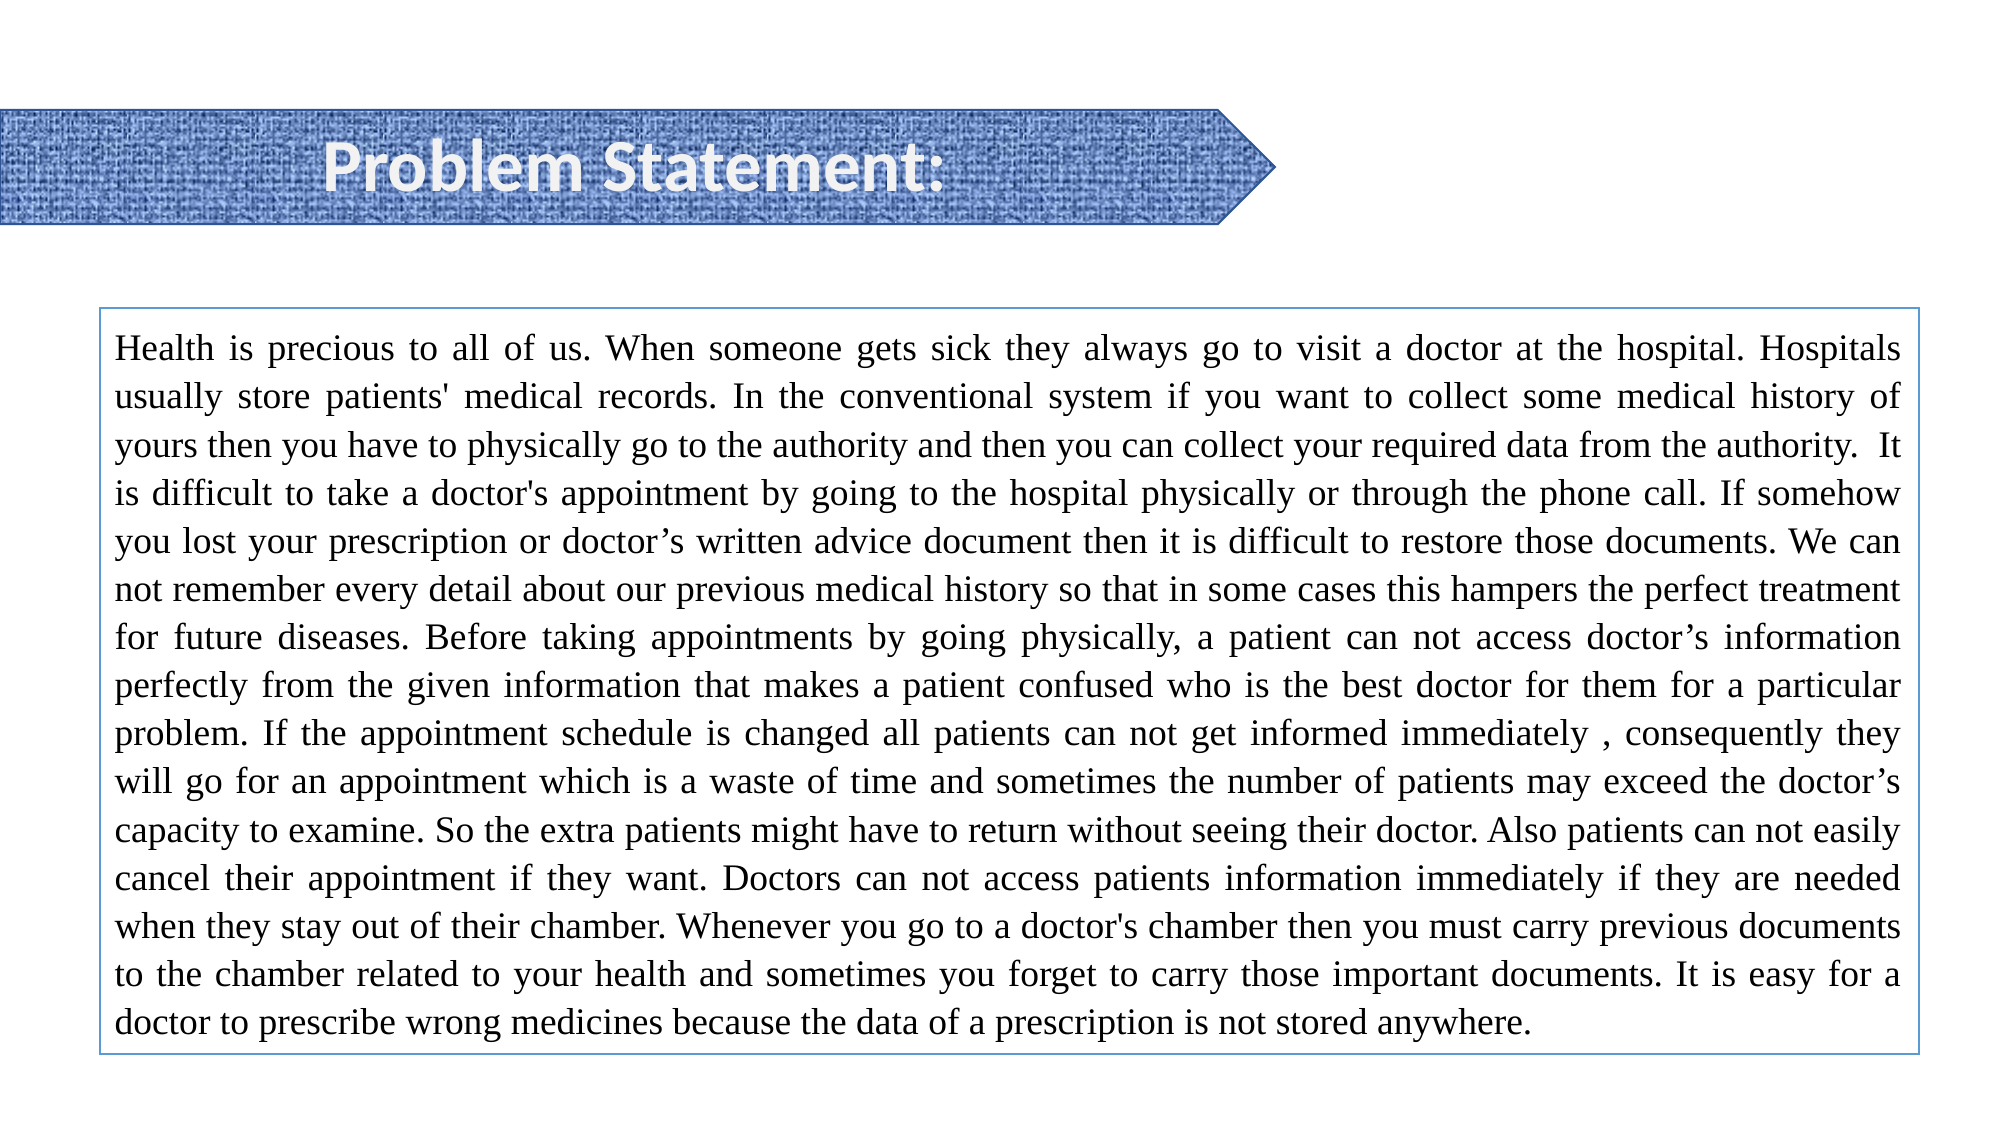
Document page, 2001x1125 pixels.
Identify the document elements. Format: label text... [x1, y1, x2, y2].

text_box Health is precious to all of us. When someone gets sick they always go to visit a doctor at the hospital. Hospitals usually store patients' medical records. In the conventional system if you want to collect some medical history of yours then you have to physically go to the authority and then you can collect your required data from the authority. It is difficult to take a doctor's appointment by going to the hospital physically or through the phone call. If somehow you lost your prescription or doctor’s written advice document then it is difficult to restore those documents. We can not remember every detail about our previous medical history so that in some cases this hampers the perfect treatment for future diseases. Before taking appointments by going physically, a patient can not access doctor’s information perfectly from the given information that makes a patient confused who is the best doctor for them for a particular problem. If the appointment schedule is changed all patients can not get informed immediately , consequently they will go for an appointment which is a waste of time and sometimes the number of patients may exceed the doctor’s capacity to examine. So the extra patients might have to return without seeing their doctor. Also patients can not easily cancel their appointment if they want. Doctors can not access patients information immediately if they are needed when they stay out of their chamber. Whenever you go to a doctor's chamber then you must carry previous documents to the chamber related to your health and sometimes you forget to carry those important documents. It is easy for a doctor to prescribe wrong medicines because the data of a prescription is not stored anywhere. [99, 307, 1920, 1055]
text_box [0, 109, 1275, 225]
